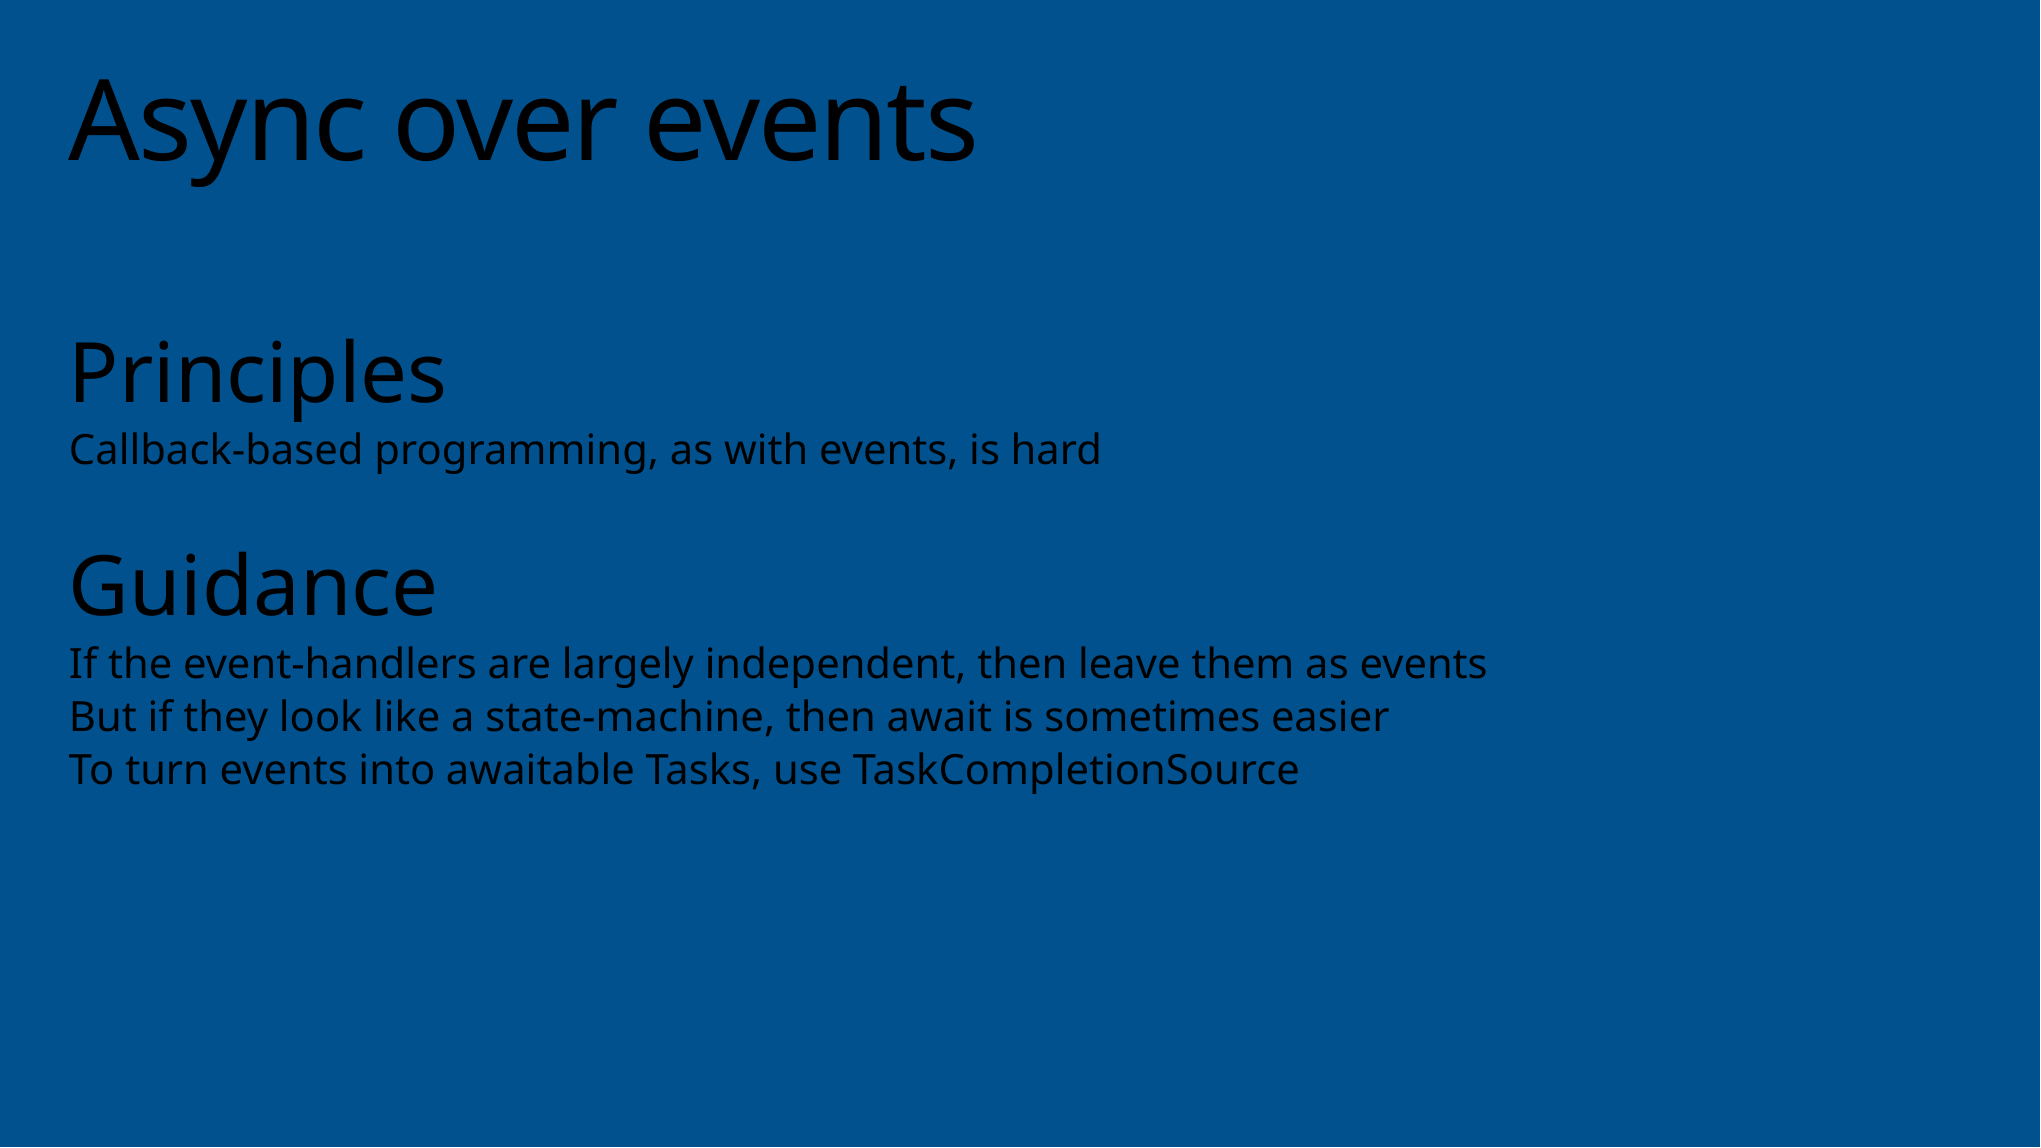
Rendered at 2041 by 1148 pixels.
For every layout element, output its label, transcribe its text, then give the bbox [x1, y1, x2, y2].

title Async over events [45, 48, 1996, 198]
list Principles Callback-based programming, as with events, is hard Guidance If the event-handlers are largely independent, then leave them as events But if they look like a state-machine, then await is sometimes easier To turn events into awaitable Tasks, use TaskCompletionSource [45, 198, 1996, 820]
